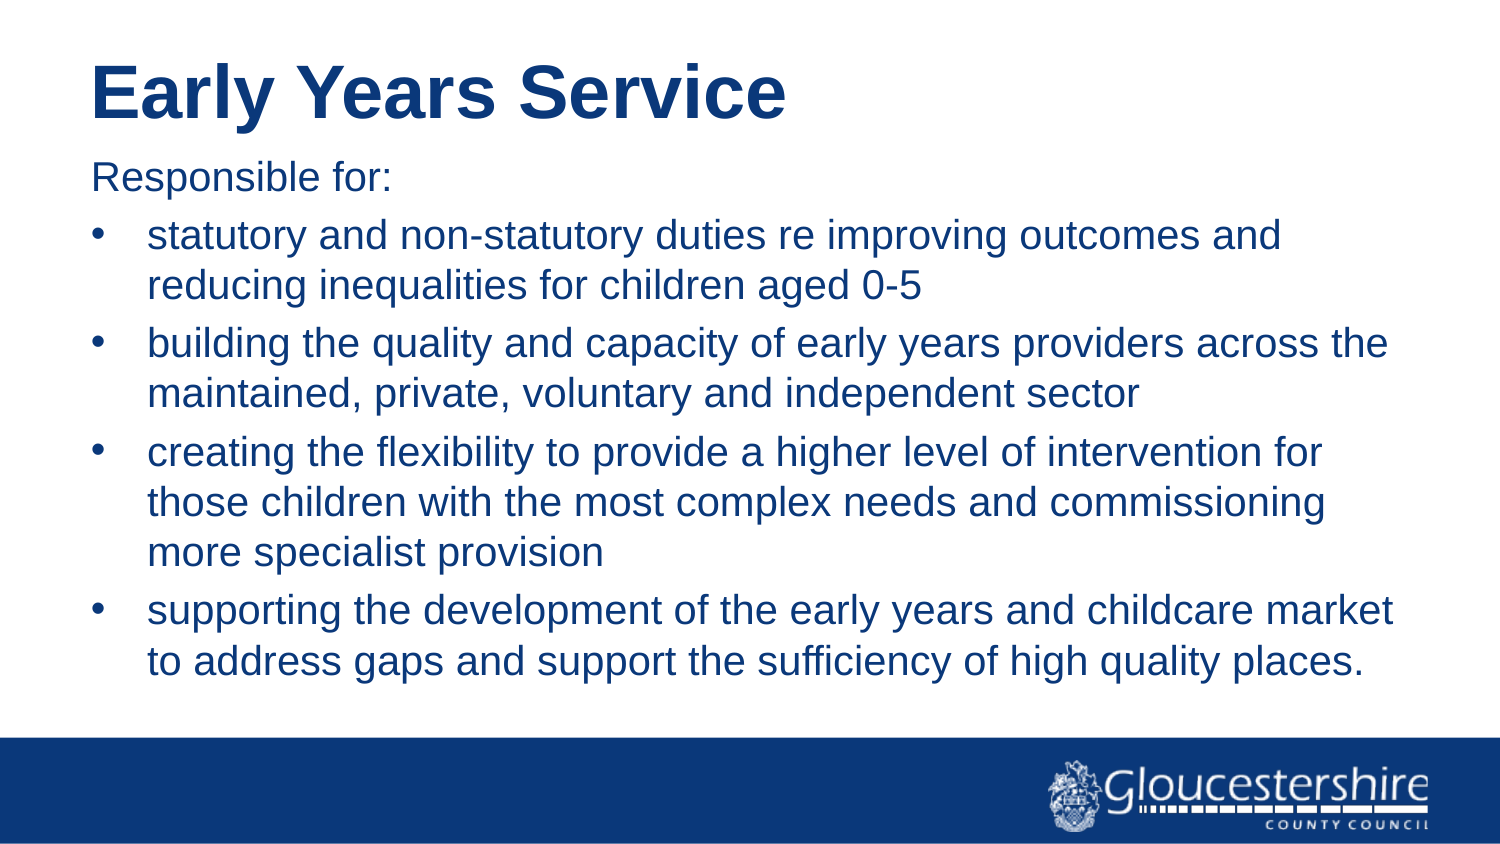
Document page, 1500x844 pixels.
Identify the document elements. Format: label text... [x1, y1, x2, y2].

title Early Years Service [75, 35, 1425, 142]
list Responsible for: statutory and non-statutory duties re improving outcomes and reducing inequalities for children aged 0-5 building the quality and capacity of early years providers across the maintained, private, voluntary and independent sector creating the flexibility to provide a higher level of intervention for those children with the most complex needs and commissioning more specialist provision supporting the development of the early years and childcare market to address gaps and support the sufficiency of high quality places. [75, 141, 1424, 727]
